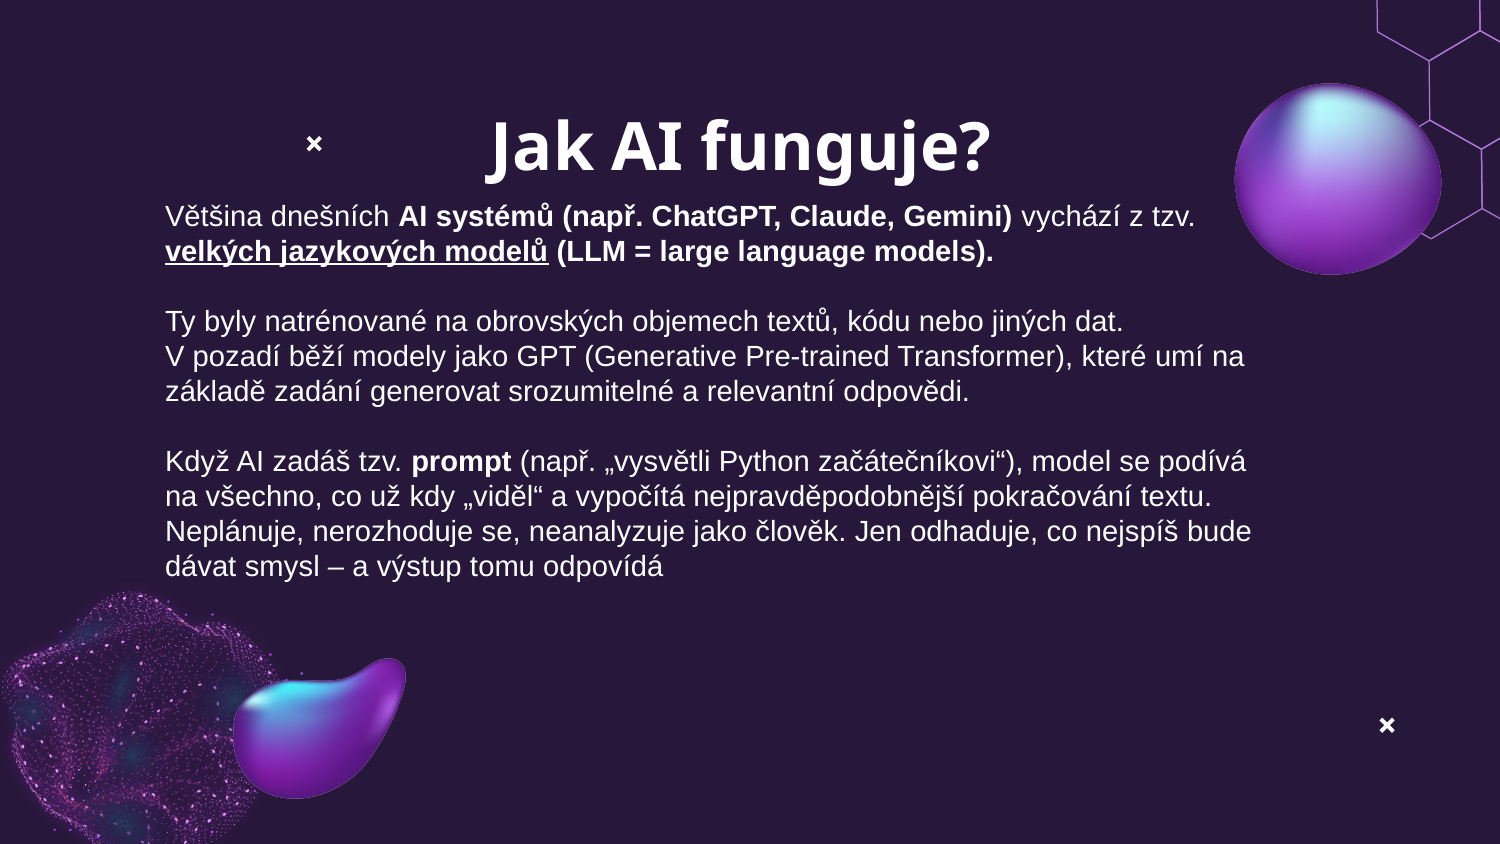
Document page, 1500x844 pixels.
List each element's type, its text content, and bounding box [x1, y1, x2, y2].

picture [0, 515, 440, 844]
title Jak AI funguje? [118, 88, 1227, 183]
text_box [307, 137, 321, 151]
picture [1223, 53, 1470, 309]
text_box Většina dnešních AI systémů (např. ChatGPT, Claude, Gemini) vychází z tzv. velkých jazykových modelů (LLM = large language models). Ty byly natrénované na obrovských objemech textů, kódu nebo jiných dat. V pozadí běží modely jako GPT (Generative Pre-trained Transformer), které umí na základě zadání generovat srozumitelné a relevantní odpovědi. Když AI zadáš tzv. prompt (např. „vysvětli Python začátečníkovi“), model se podívá na všechno, co už kdy „viděl“ a vypočítá nejpravděpodobnější pokračování textu. Neplánuje, nerozhoduje se, neanalyzuje jako člověk. Jen odhaduje, co nejspíš bude dávat smysl – a výstup tomu odpovídá [150, 190, 1288, 625]
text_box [1380, 718, 1394, 732]
